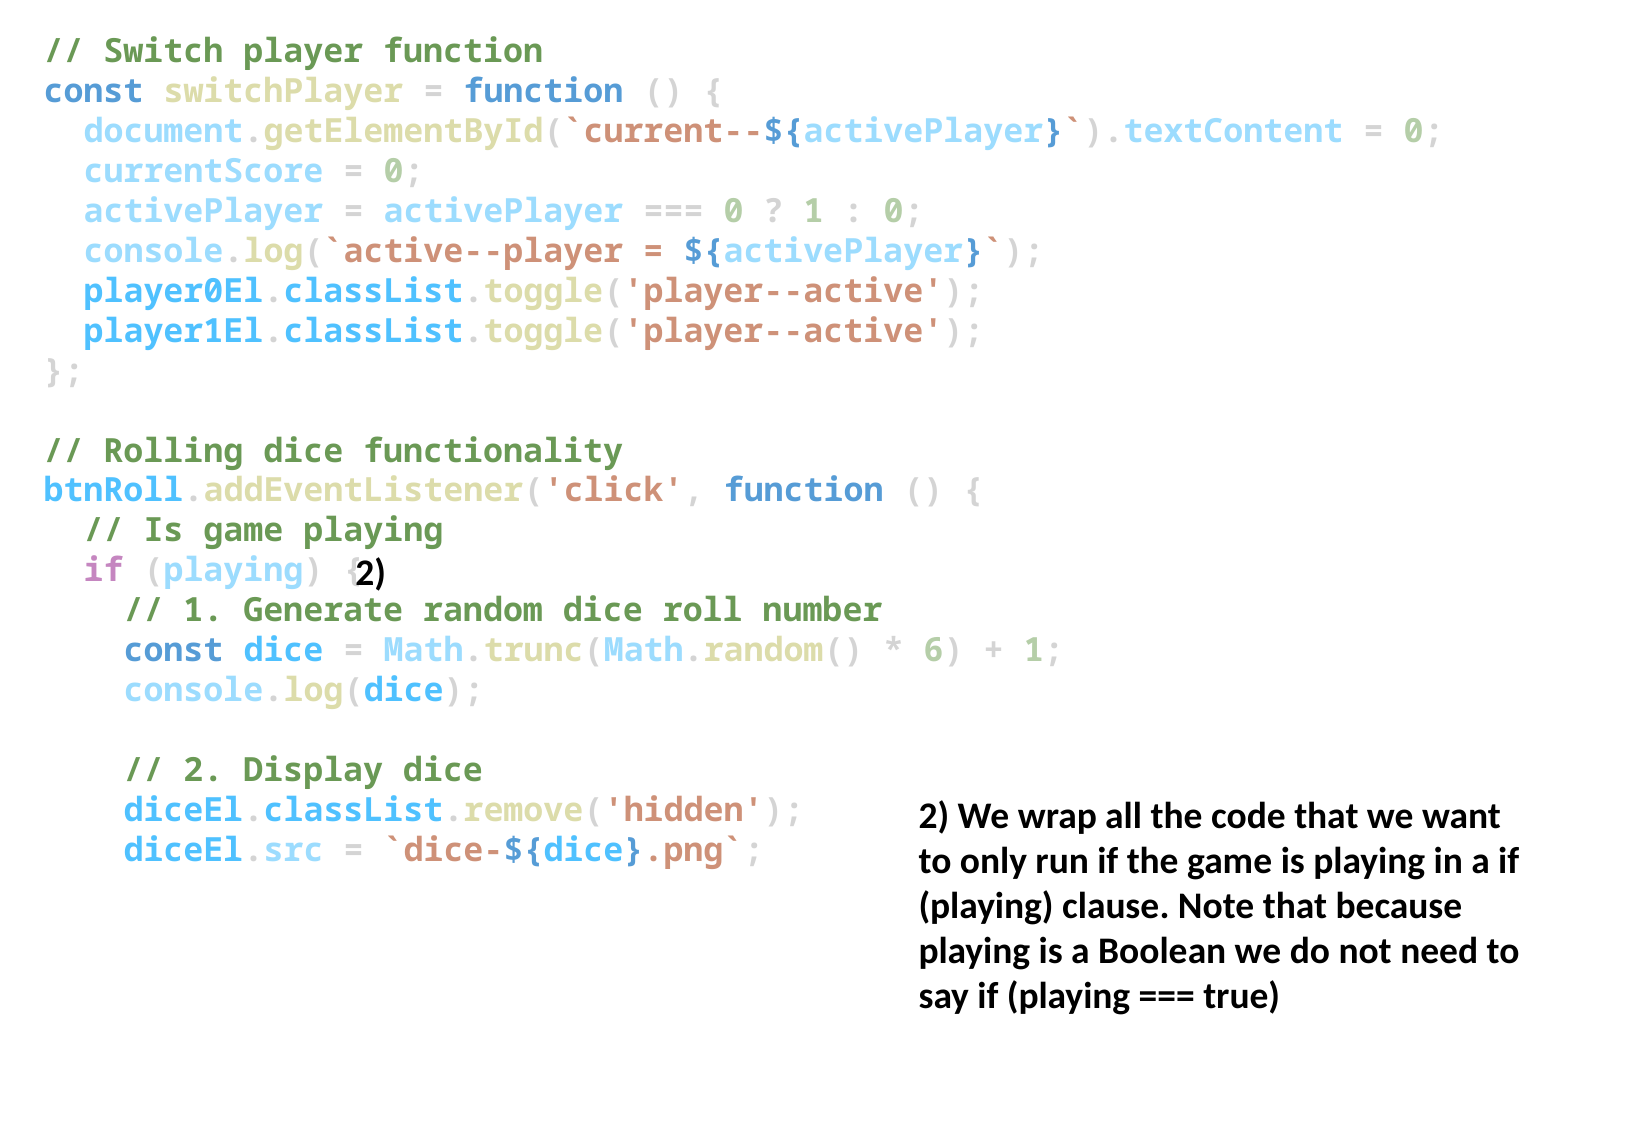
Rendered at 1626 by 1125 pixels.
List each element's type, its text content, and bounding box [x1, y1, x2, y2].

text_box 2) We wrap all the code that we want to only run if the game is playing in a if (playing) clause. Note that because playing is a Boolean we do not need to say if (playing === true) [903, 783, 1555, 1023]
text_box 2) [340, 540, 427, 601]
text_box // Switch player function const switchPlayer = function () { document.getElementById(`current--${activePlayer}`).textContent = 0; currentScore = 0; activePlayer = activePlayer === 0 ? 1 : 0; console.log(`active--player = ${activePlayer}`); player0El.classList.toggle('player--active'); player1El.classList.toggle('player--active'); }; // Rolling dice functionality btnRoll.addEventListener('click', function () { // Is game playing if (playing) { // 1. Generate random dice roll number const dice = Math.trunc(Math.random() * 6) + 1; console.log(dice); // 2. Display dice diceEl.classList.remove('hidden'); diceEl.src = `dice-${dice}.png`; [28, 22, 1597, 876]
